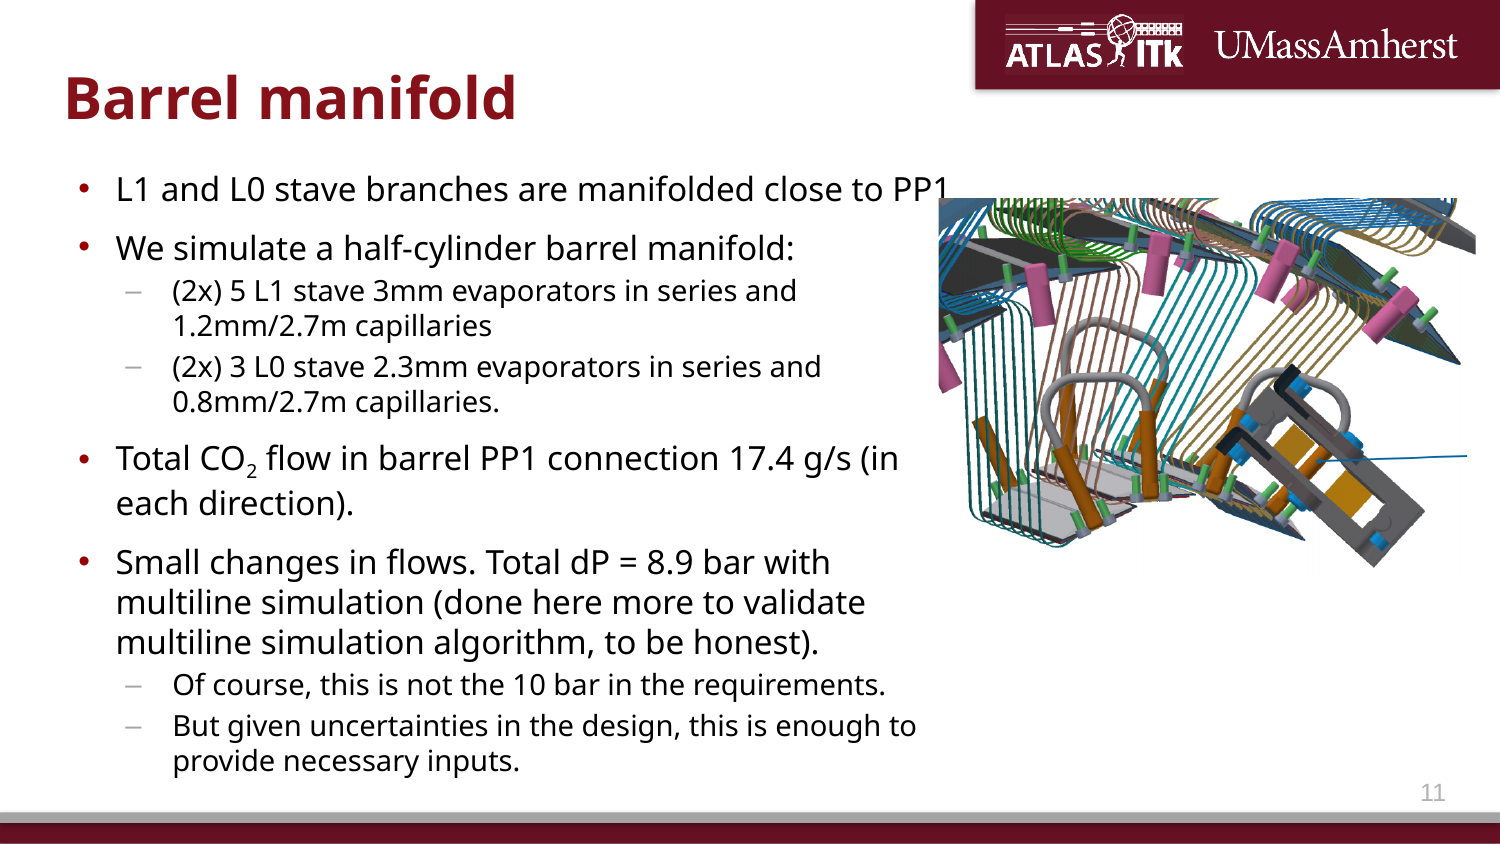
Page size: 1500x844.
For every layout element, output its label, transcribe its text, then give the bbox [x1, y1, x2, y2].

picture [1214, 28, 1458, 59]
picture [938, 198, 1476, 577]
title Barrel manifold [63, 51, 1264, 132]
picture [1005, 14, 1184, 51]
slide_number 10 [1111, 769, 1462, 815]
list L1 and L0 stave branches are manifolded close to PP1 We simulate a half-cylinder barrel manifold: (2x) 5 L1 stave 3mm evaporators in series and 1.2mm/2.7m capillaries (2x) 3 L0 stave 2.3mm evaporators in series and 0.8mm/2.7m capillaries. Total CO2 flow in barrel PP1 connection 17.4 g/s (in each direction). Small changes in flows. Total dP = 8.9 bar with multiline simulation (done here more to validate multiline simulation algorithm, to be honest). Of course, this is not the 10 bar in the requirements. But given uncertainties in the design, this is enough to provide necessary inputs. [63, 160, 988, 758]
